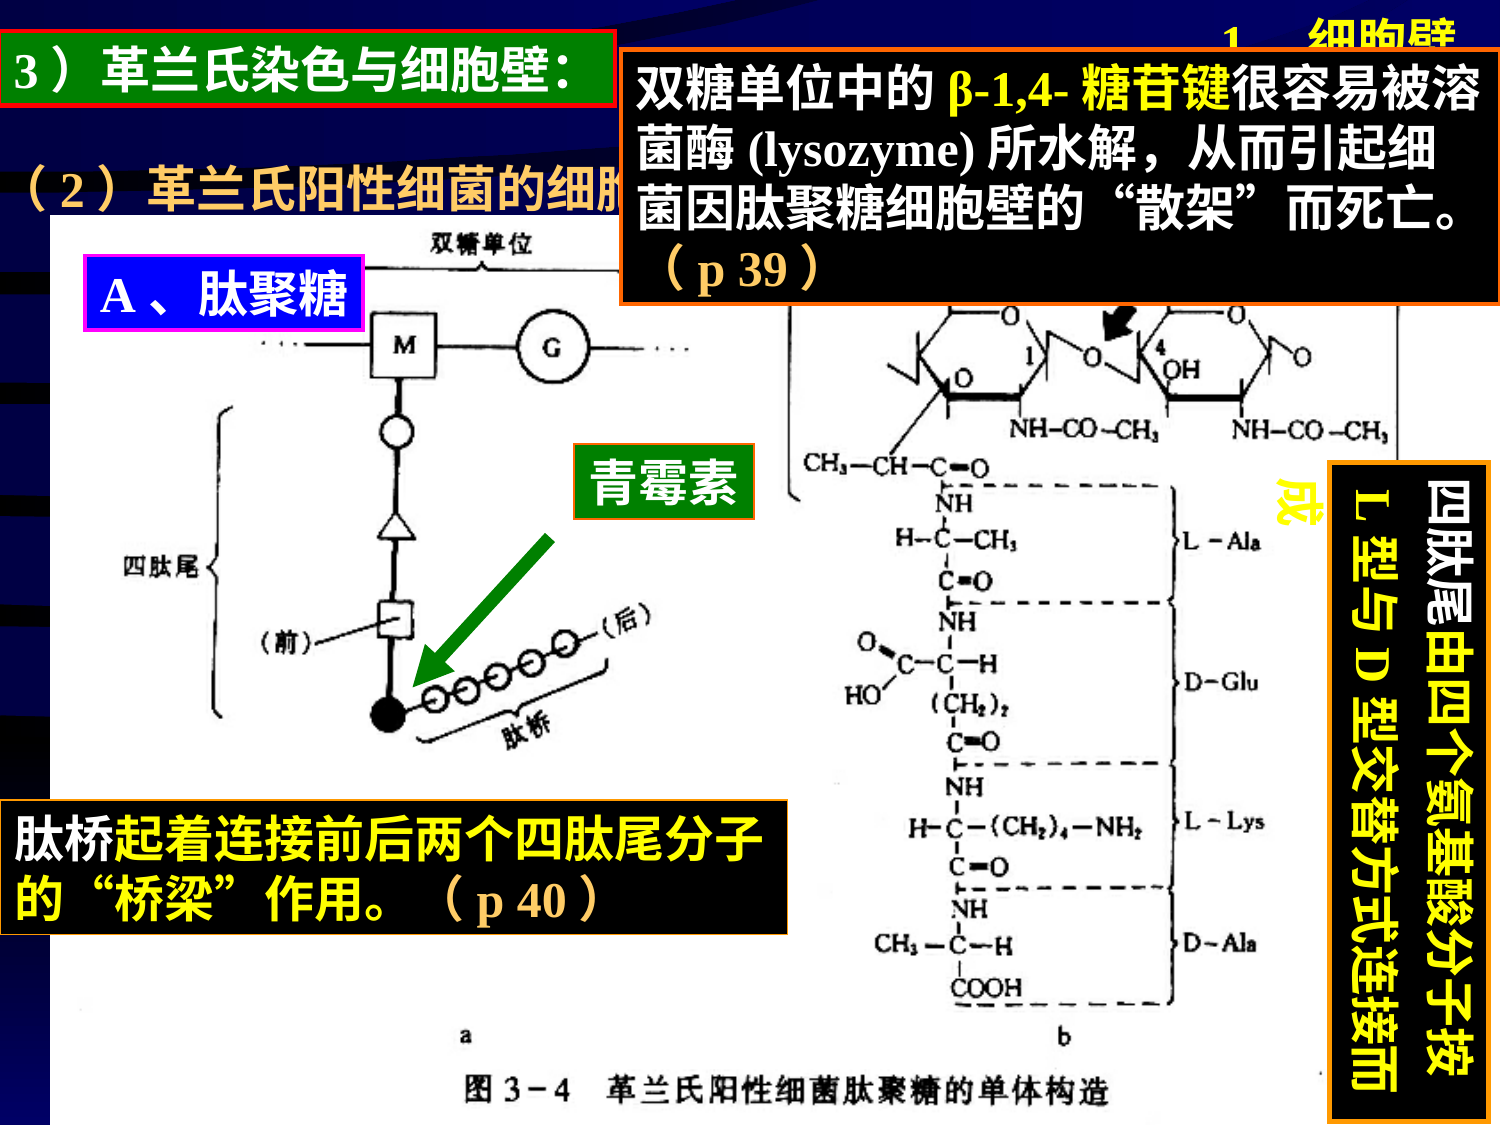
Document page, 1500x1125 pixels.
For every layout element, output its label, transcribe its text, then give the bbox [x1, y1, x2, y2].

text_box （2）革兰氏阳性细菌的细胞壁 [0, 149, 620, 225]
text_box 3）革兰氏染色与细胞壁： [0, 30, 616, 106]
text_box 肽桥起着连接前后两个四肽尾分子的“桥梁”作用。（p 40） [0, 799, 44, 935]
picture [49, 215, 1500, 1125]
text_box 1、细胞壁 [1205, 3, 1473, 49]
text_box 双糖单位中的β-1,4-糖苷键很容易被溶菌酶(lysozyme)所水解，从而引起细菌因肽聚糖细胞壁的“散架”而死亡。（p 39） [620, 49, 1500, 215]
